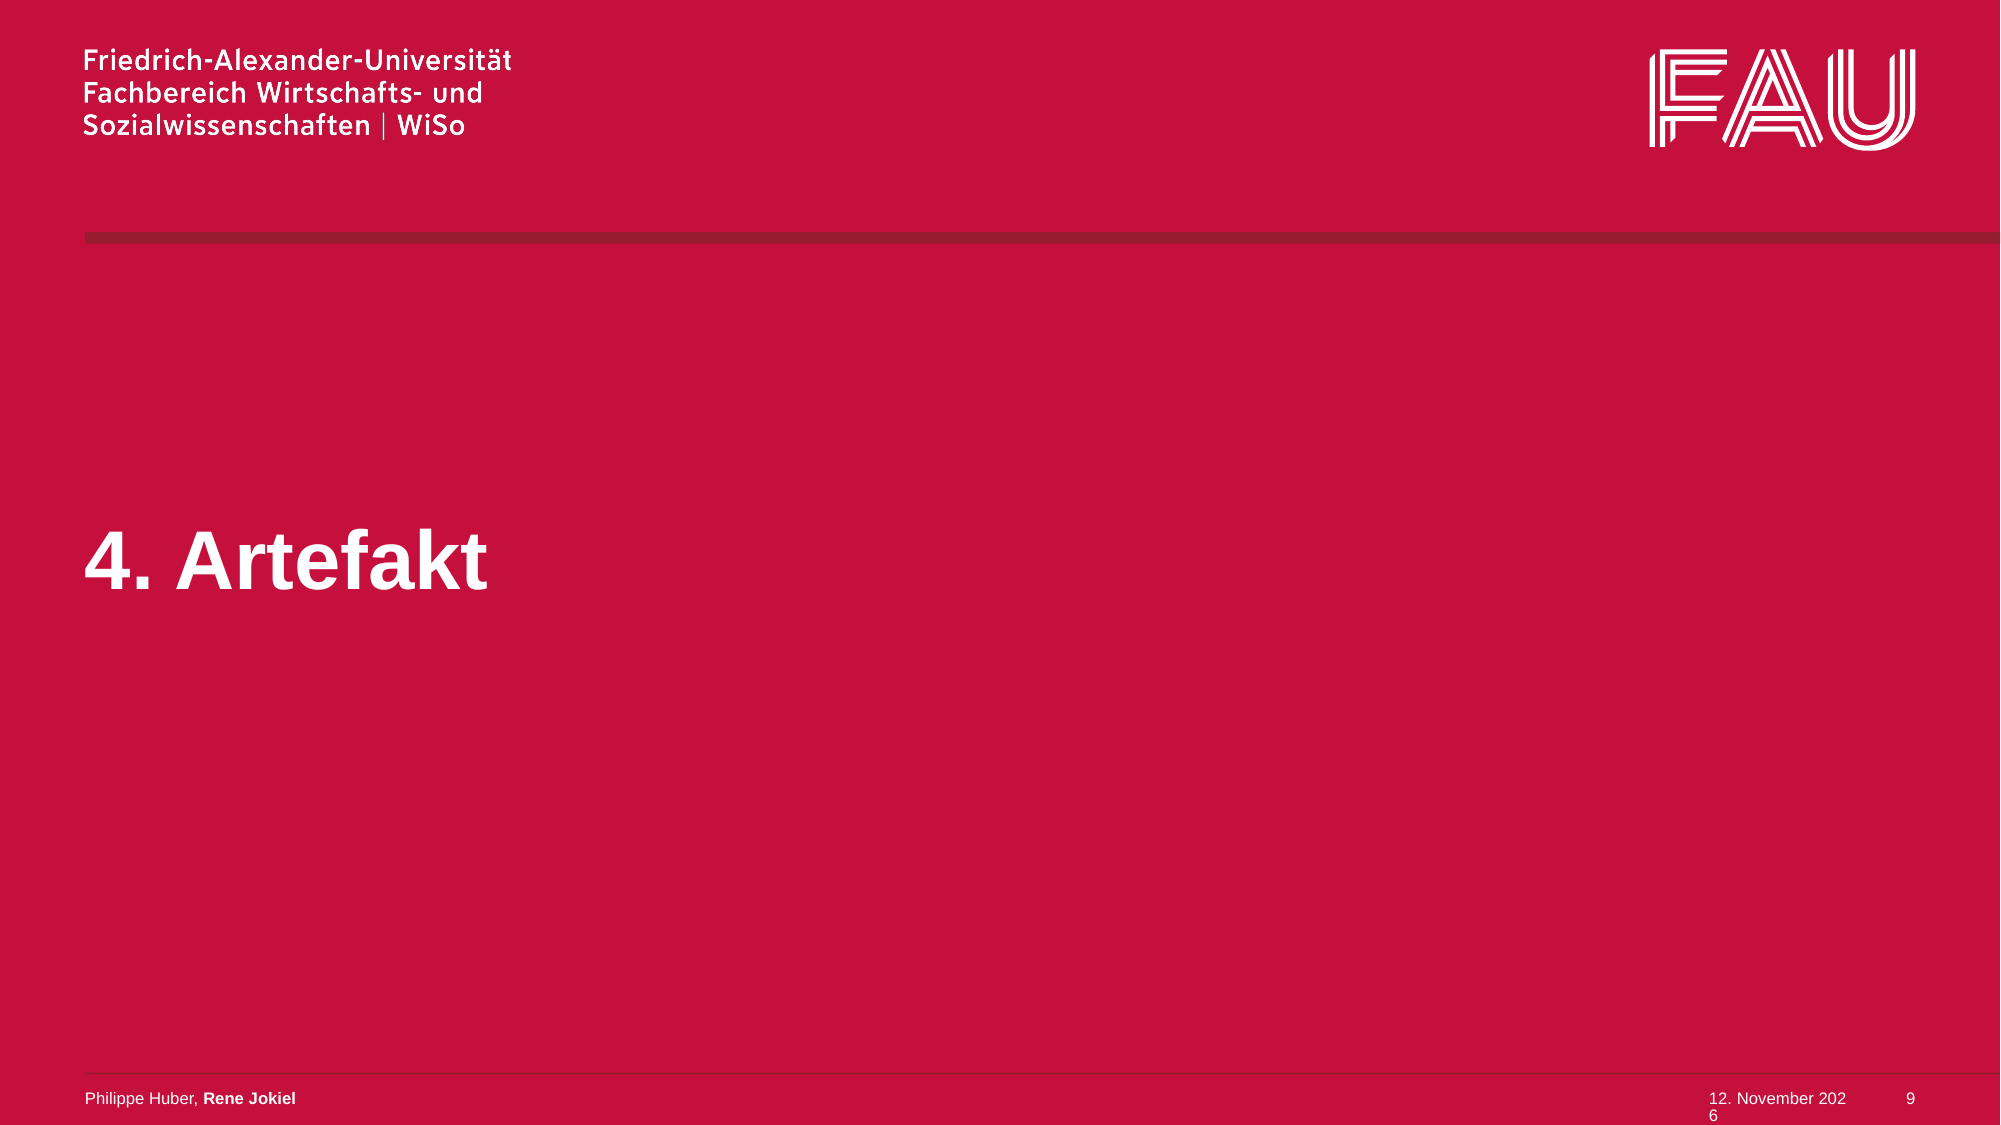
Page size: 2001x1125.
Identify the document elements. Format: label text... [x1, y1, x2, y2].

slide_number 9 [1883, 1088, 1916, 1109]
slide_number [1708, 1088, 1849, 1109]
title 4. Artefakt [85, 517, 1916, 608]
footer Philippe Huber, Rene Jokiel [85, 1088, 1656, 1109]
